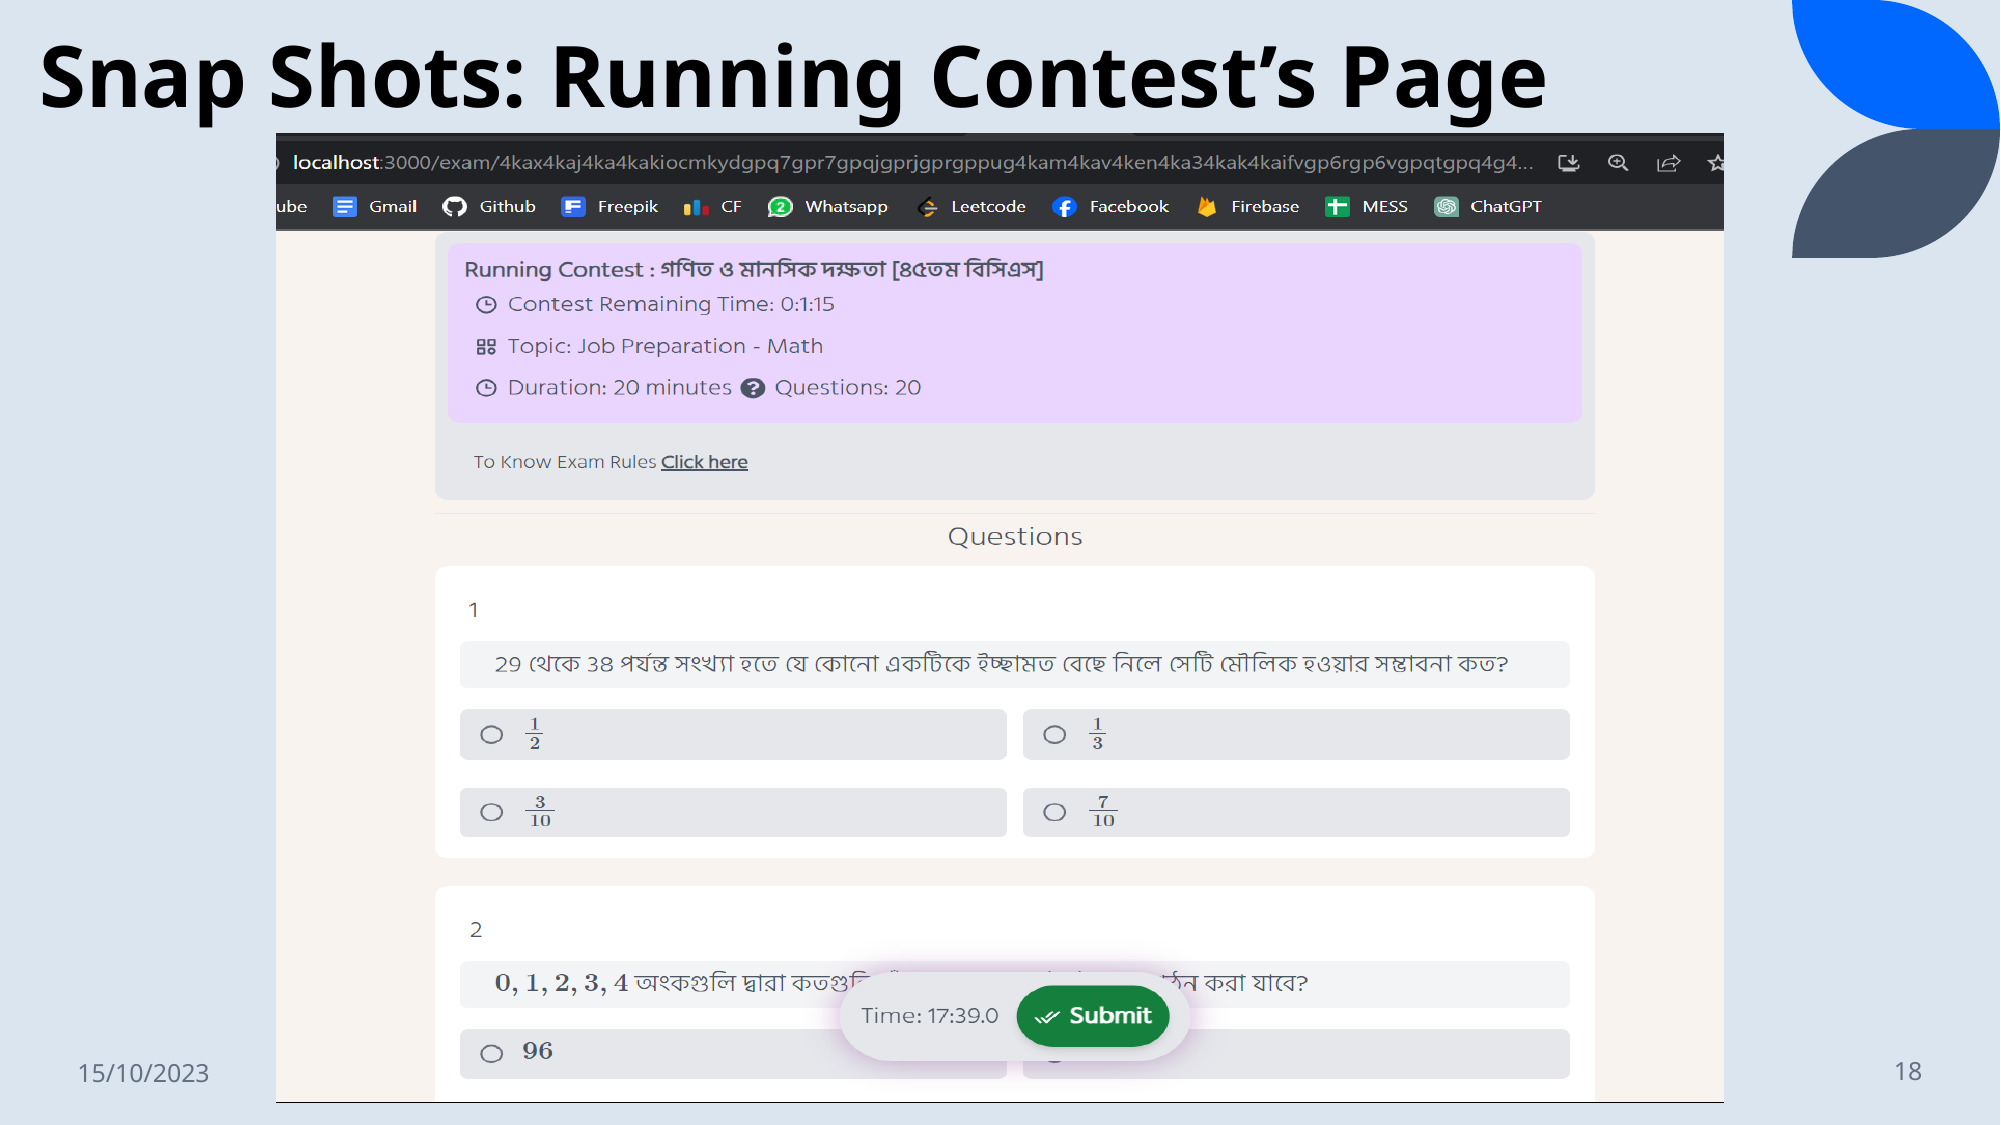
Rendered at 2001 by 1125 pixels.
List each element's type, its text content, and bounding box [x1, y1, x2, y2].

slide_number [62, 1042, 275, 1103]
title Snap Shots: Running Contest’s Page [24, 22, 1577, 134]
slide_number 18 [1724, 1042, 1938, 1103]
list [275, 133, 1724, 1103]
